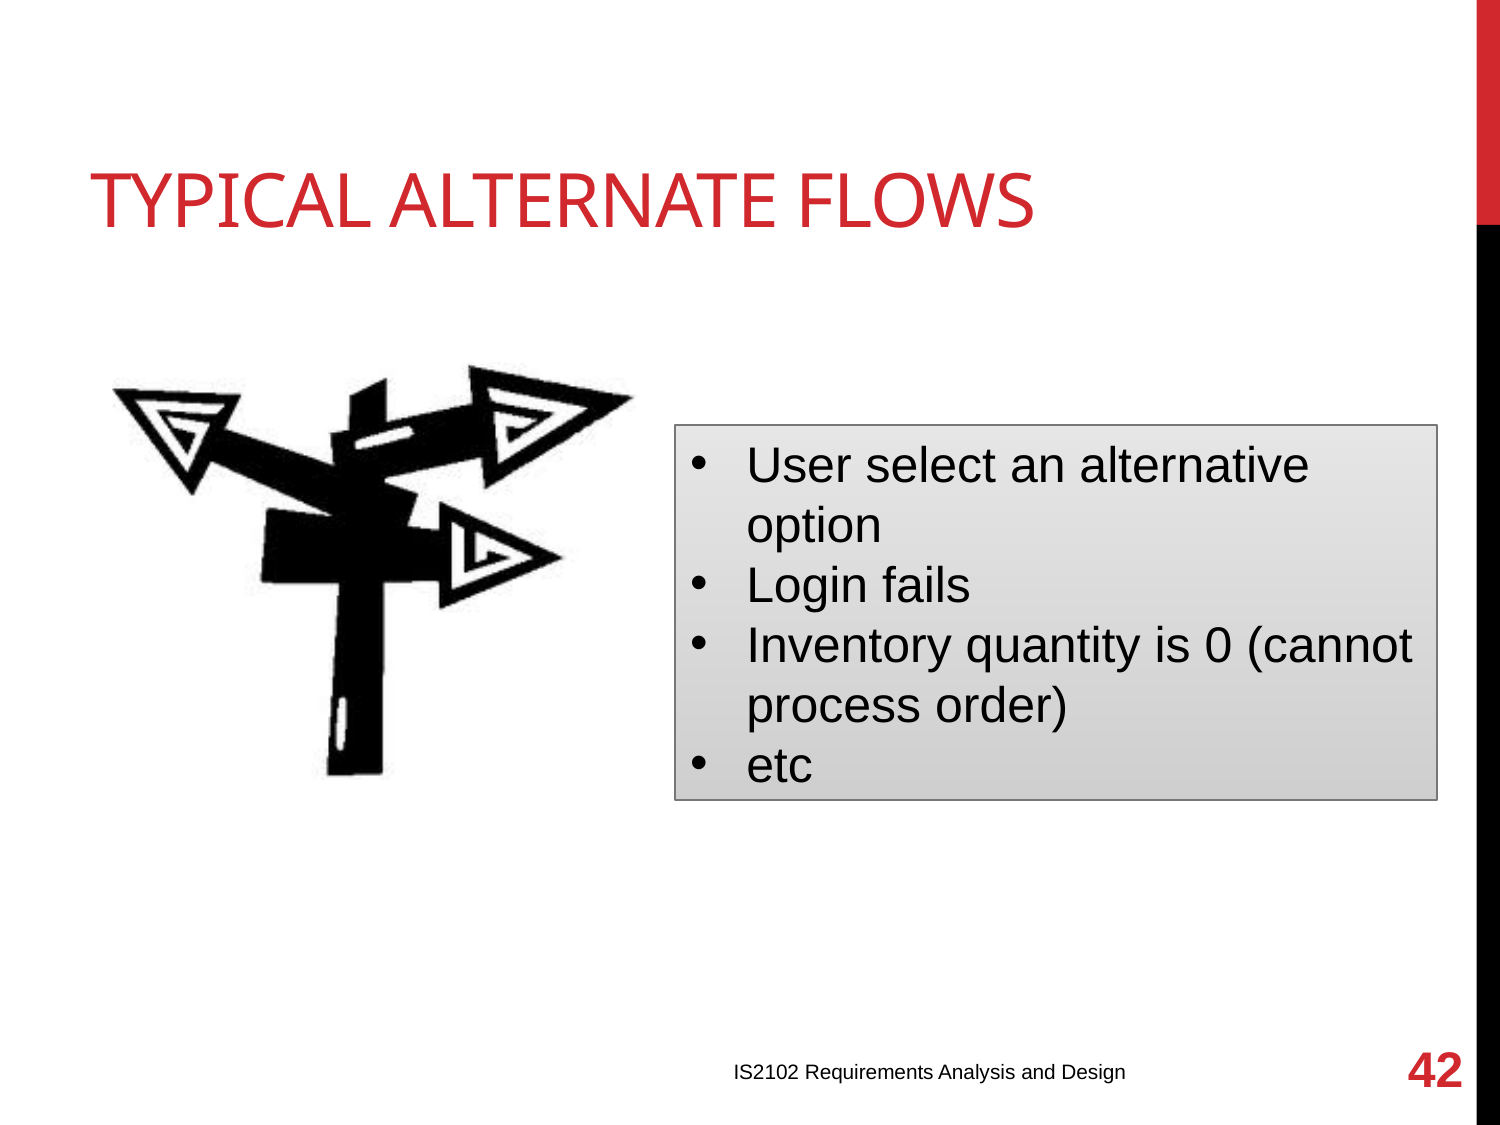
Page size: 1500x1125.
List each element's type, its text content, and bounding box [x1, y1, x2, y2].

picture [111, 361, 638, 780]
text_box User select an alternative option Login fails Inventory quantity is 0 (cannot process order) etc [674, 424, 1438, 801]
slide_number 42 [1262, 1037, 1479, 1098]
footer IS2102 Requirements Analysis and Design [718, 1051, 1238, 1112]
title Typical Alternate Flows [75, 25, 1450, 250]
